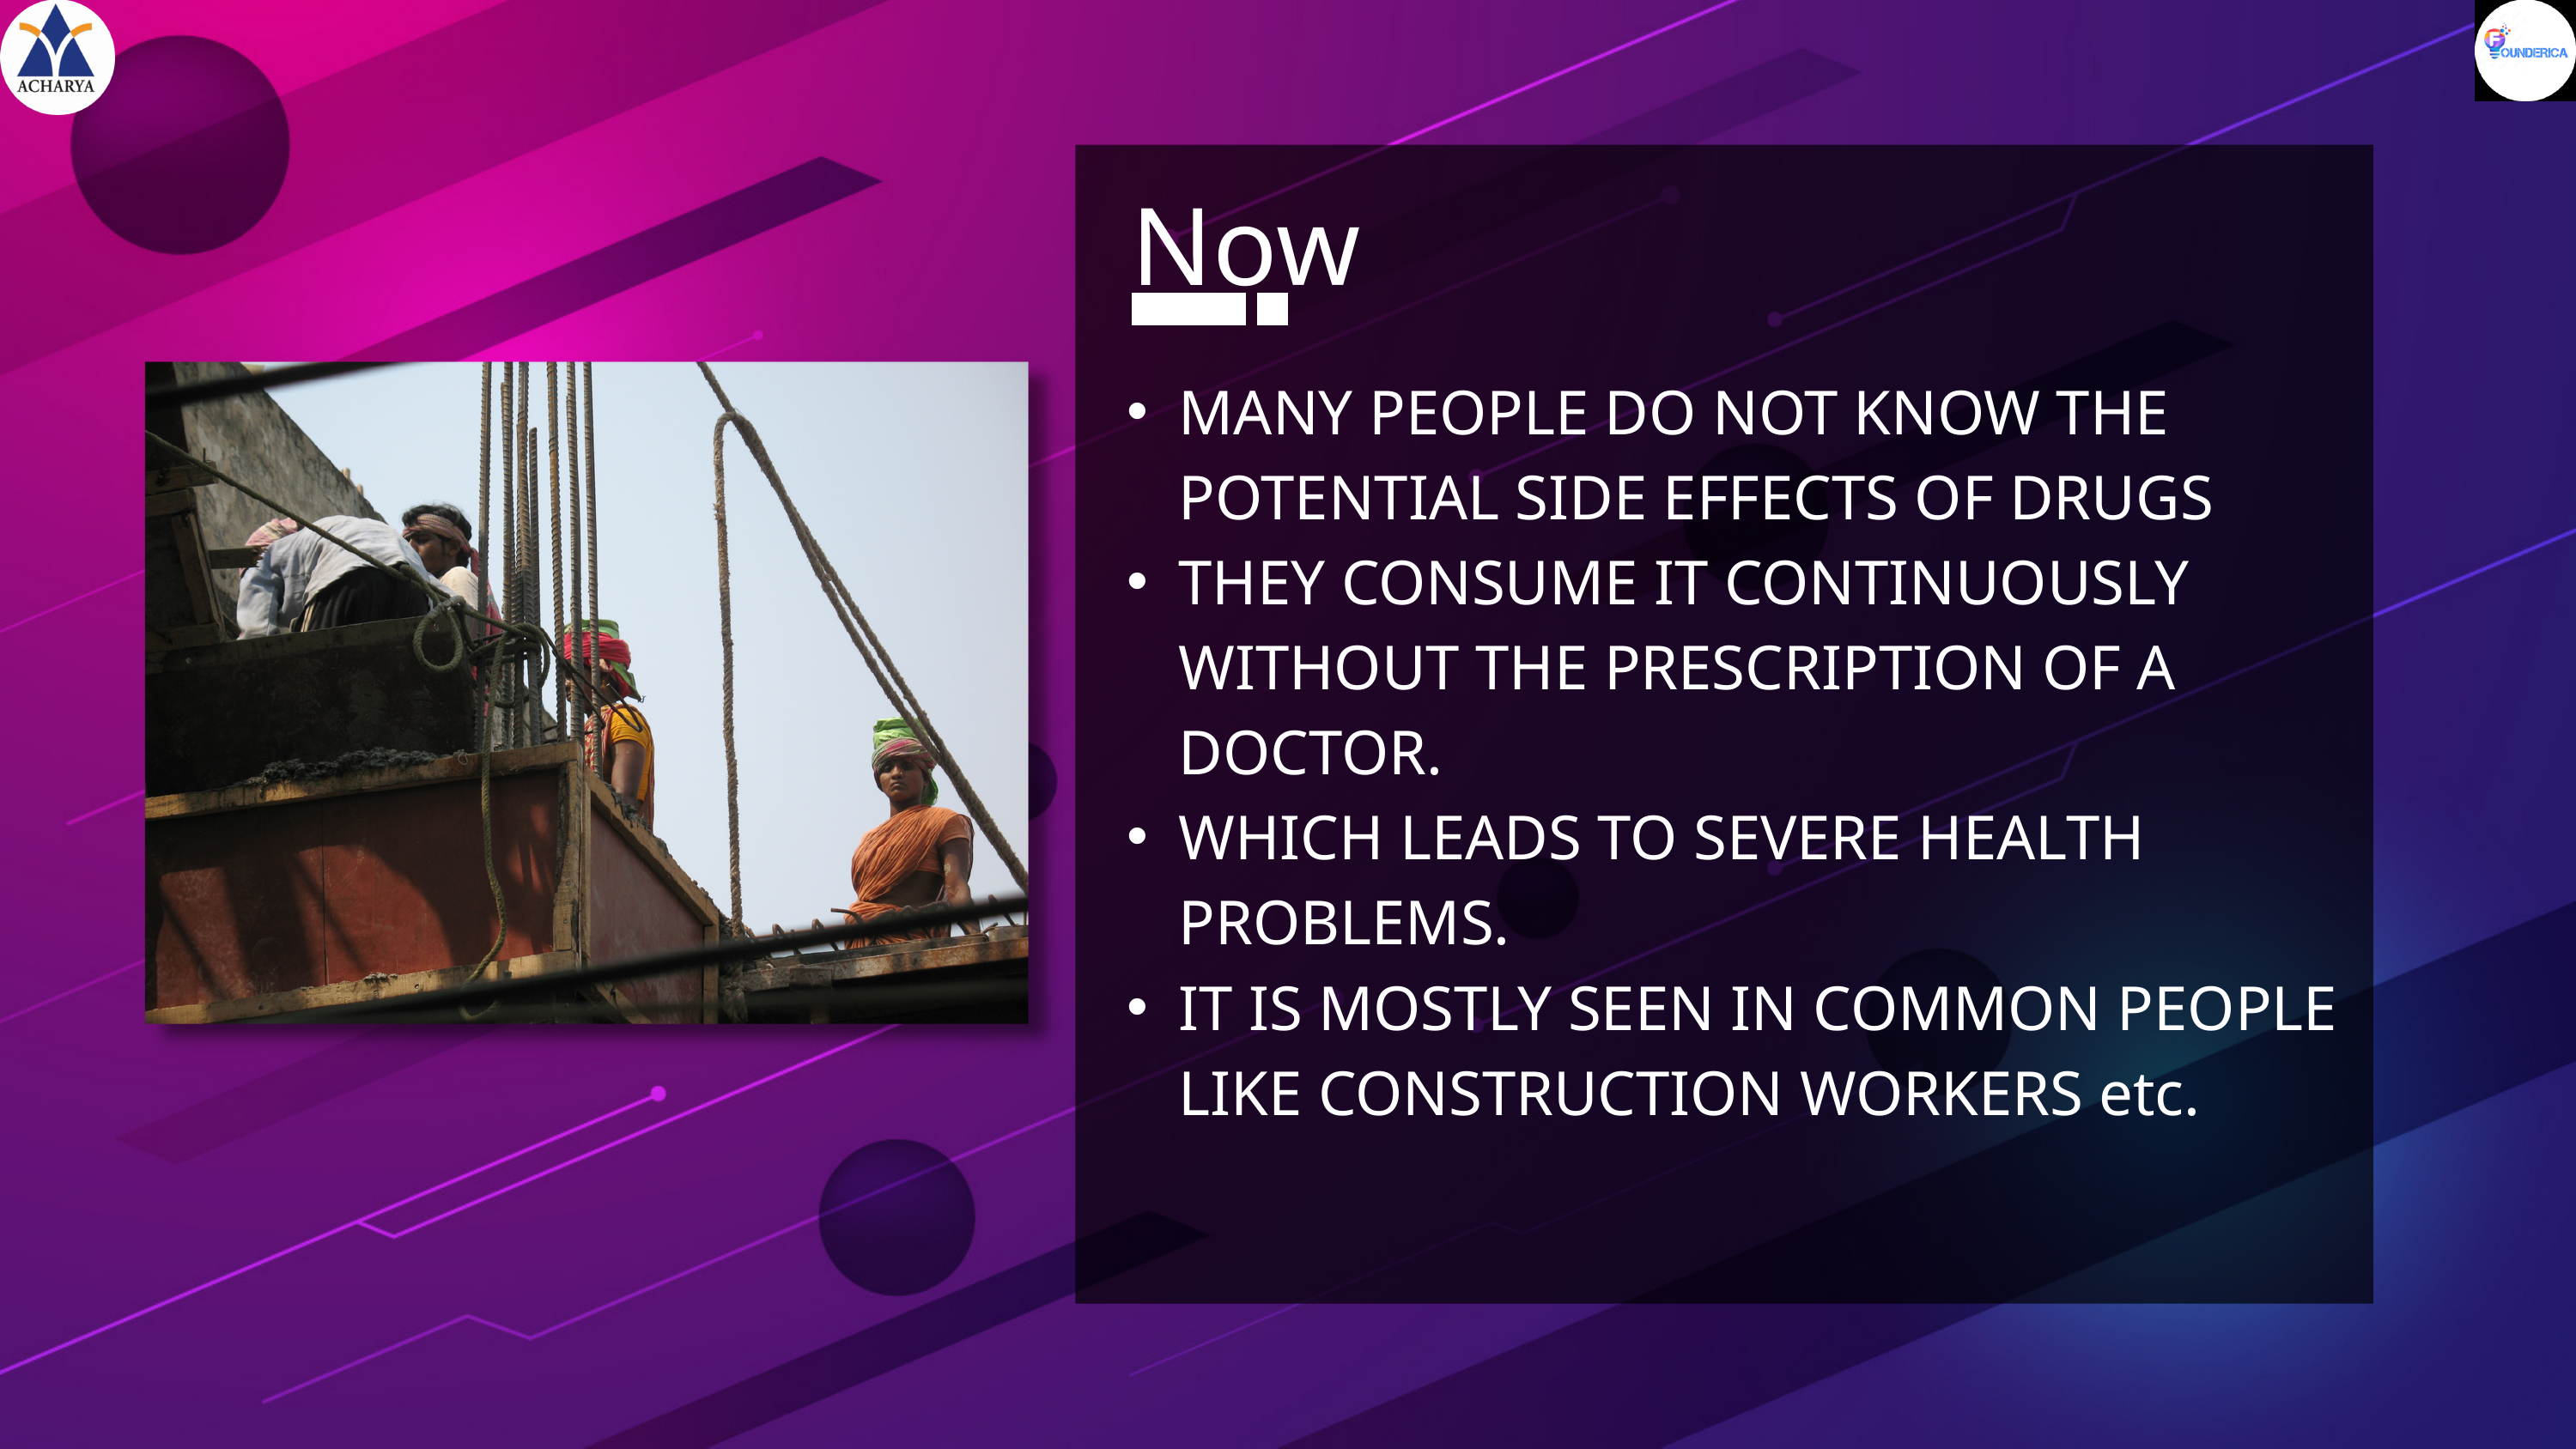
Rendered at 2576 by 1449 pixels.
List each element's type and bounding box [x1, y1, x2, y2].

text_box [1256, 292, 1289, 325]
picture [0, 0, 2576, 1449]
text_box [1131, 292, 1246, 325]
text_box [1075, 144, 2373, 1304]
